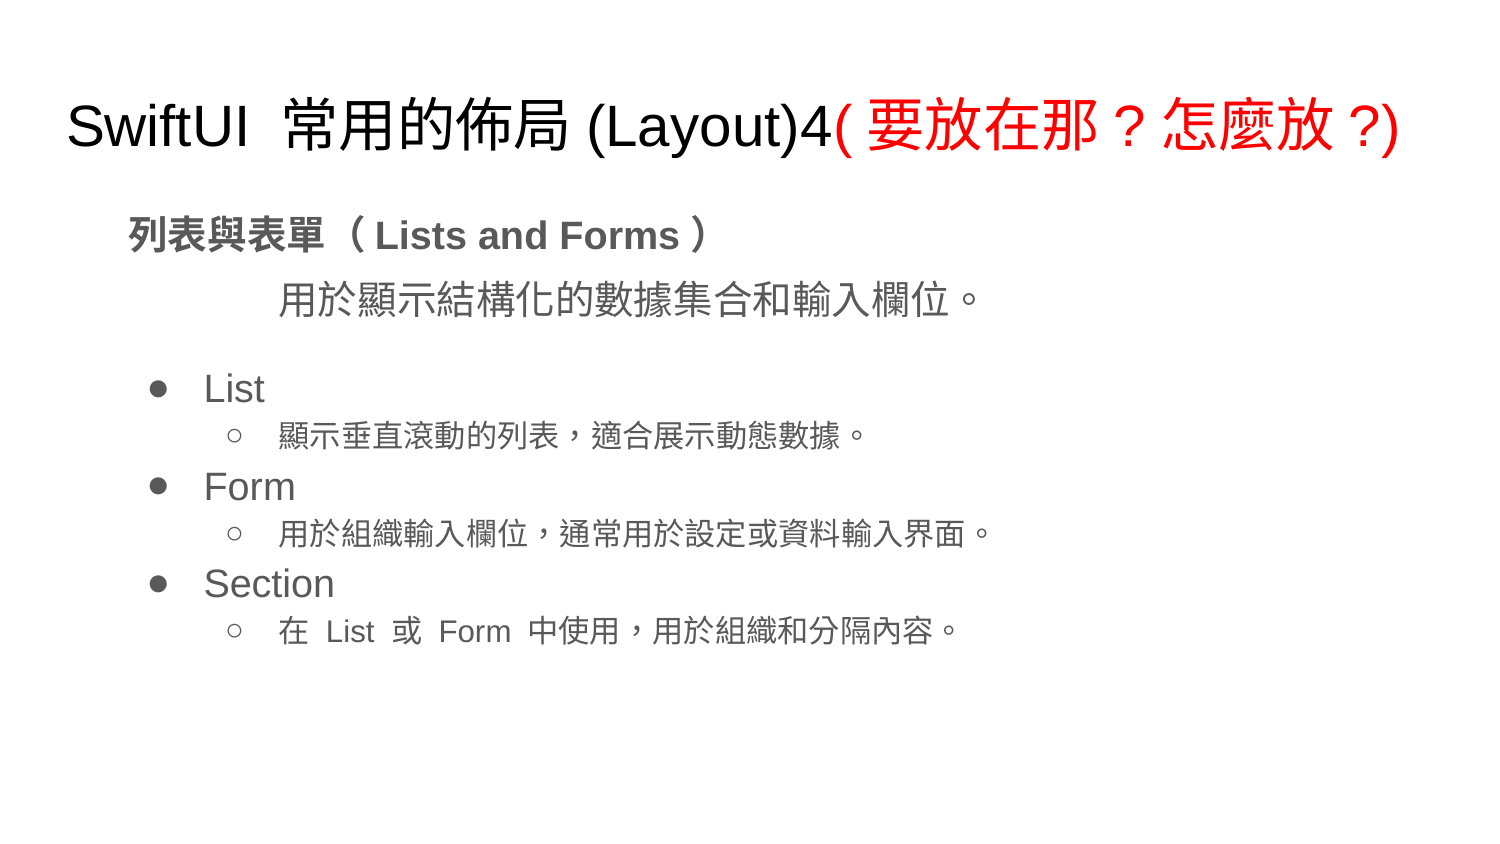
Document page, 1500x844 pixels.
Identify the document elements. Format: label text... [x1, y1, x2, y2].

title SwiftUI 常用的佈局(Layout)4(要放在那?怎麼放?) [51, 72, 1449, 167]
list 列表與表單（Lists and Forms） 用於顯示結構化的數據集合和輸入欄位。 List 顯示垂直滾動的列表，適合展示動態數據。 Form 用於組織輸入欄位，通常用於設定或資料輸入界面。 Section 在 List 或 Form 中使用，用於組織和分隔內容。 [113, 176, 1449, 737]
